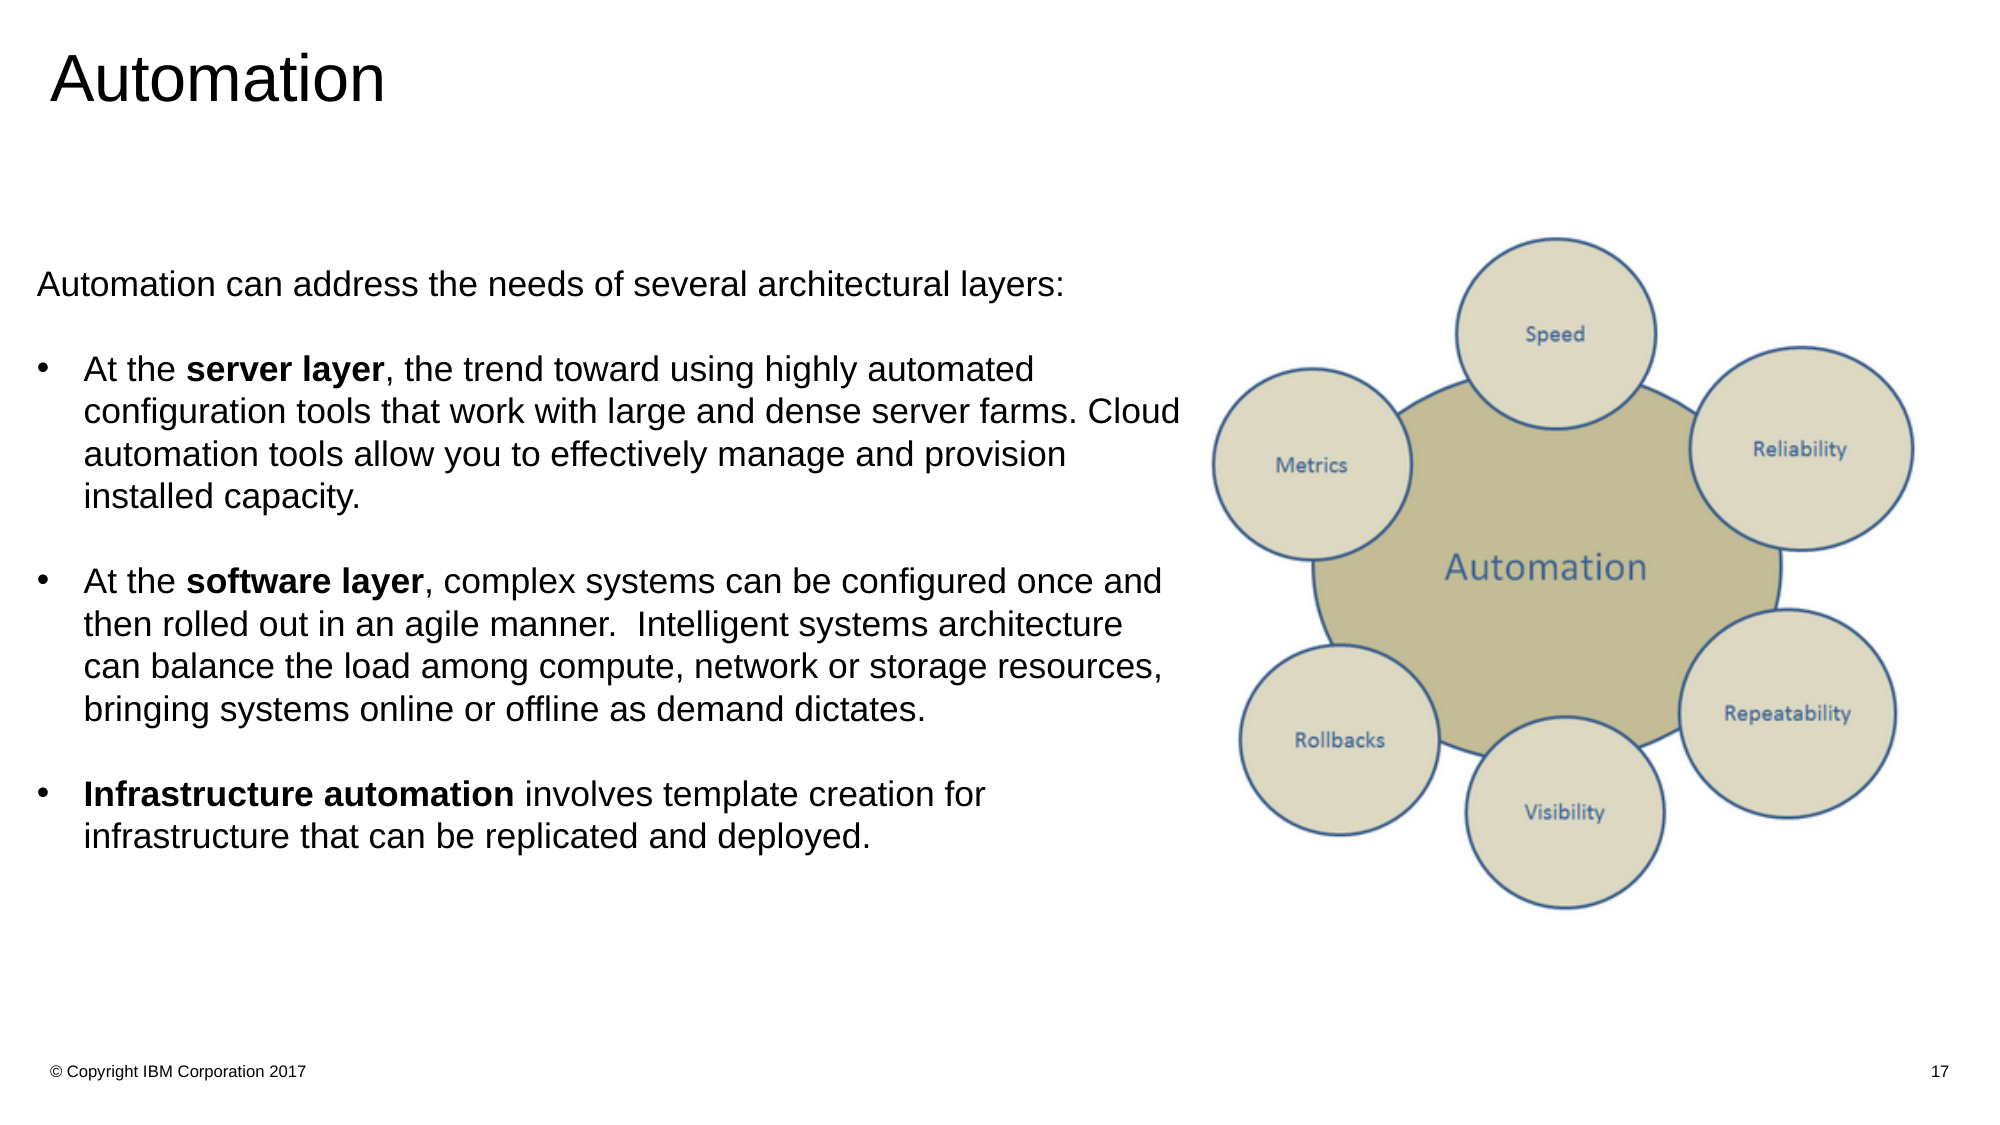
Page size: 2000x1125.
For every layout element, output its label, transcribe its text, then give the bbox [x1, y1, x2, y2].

picture [1186, 220, 1936, 929]
footer © Copyright IBM Corporation 2017 [49, 1055, 1450, 1086]
slide_number 17 [1499, 1055, 1950, 1086]
text_box Automation can address the needs of several architectural layers: At the server layer, the trend toward using highly automated configuration tools that work with large and dense server farms. Cloud automation tools allow you to effectively manage and provision installed capacity. At the software layer, complex systems can be configured once and then rolled out in an agile manner. Intelligent systems architecture can balance the load among compute, network or storage resources, bringing systems online or offline as demand dictates. Infrastructure automation involves template creation for infrastructure that can be replicated and deployed. [21, 253, 1181, 906]
title Automation [49, 43, 950, 128]
